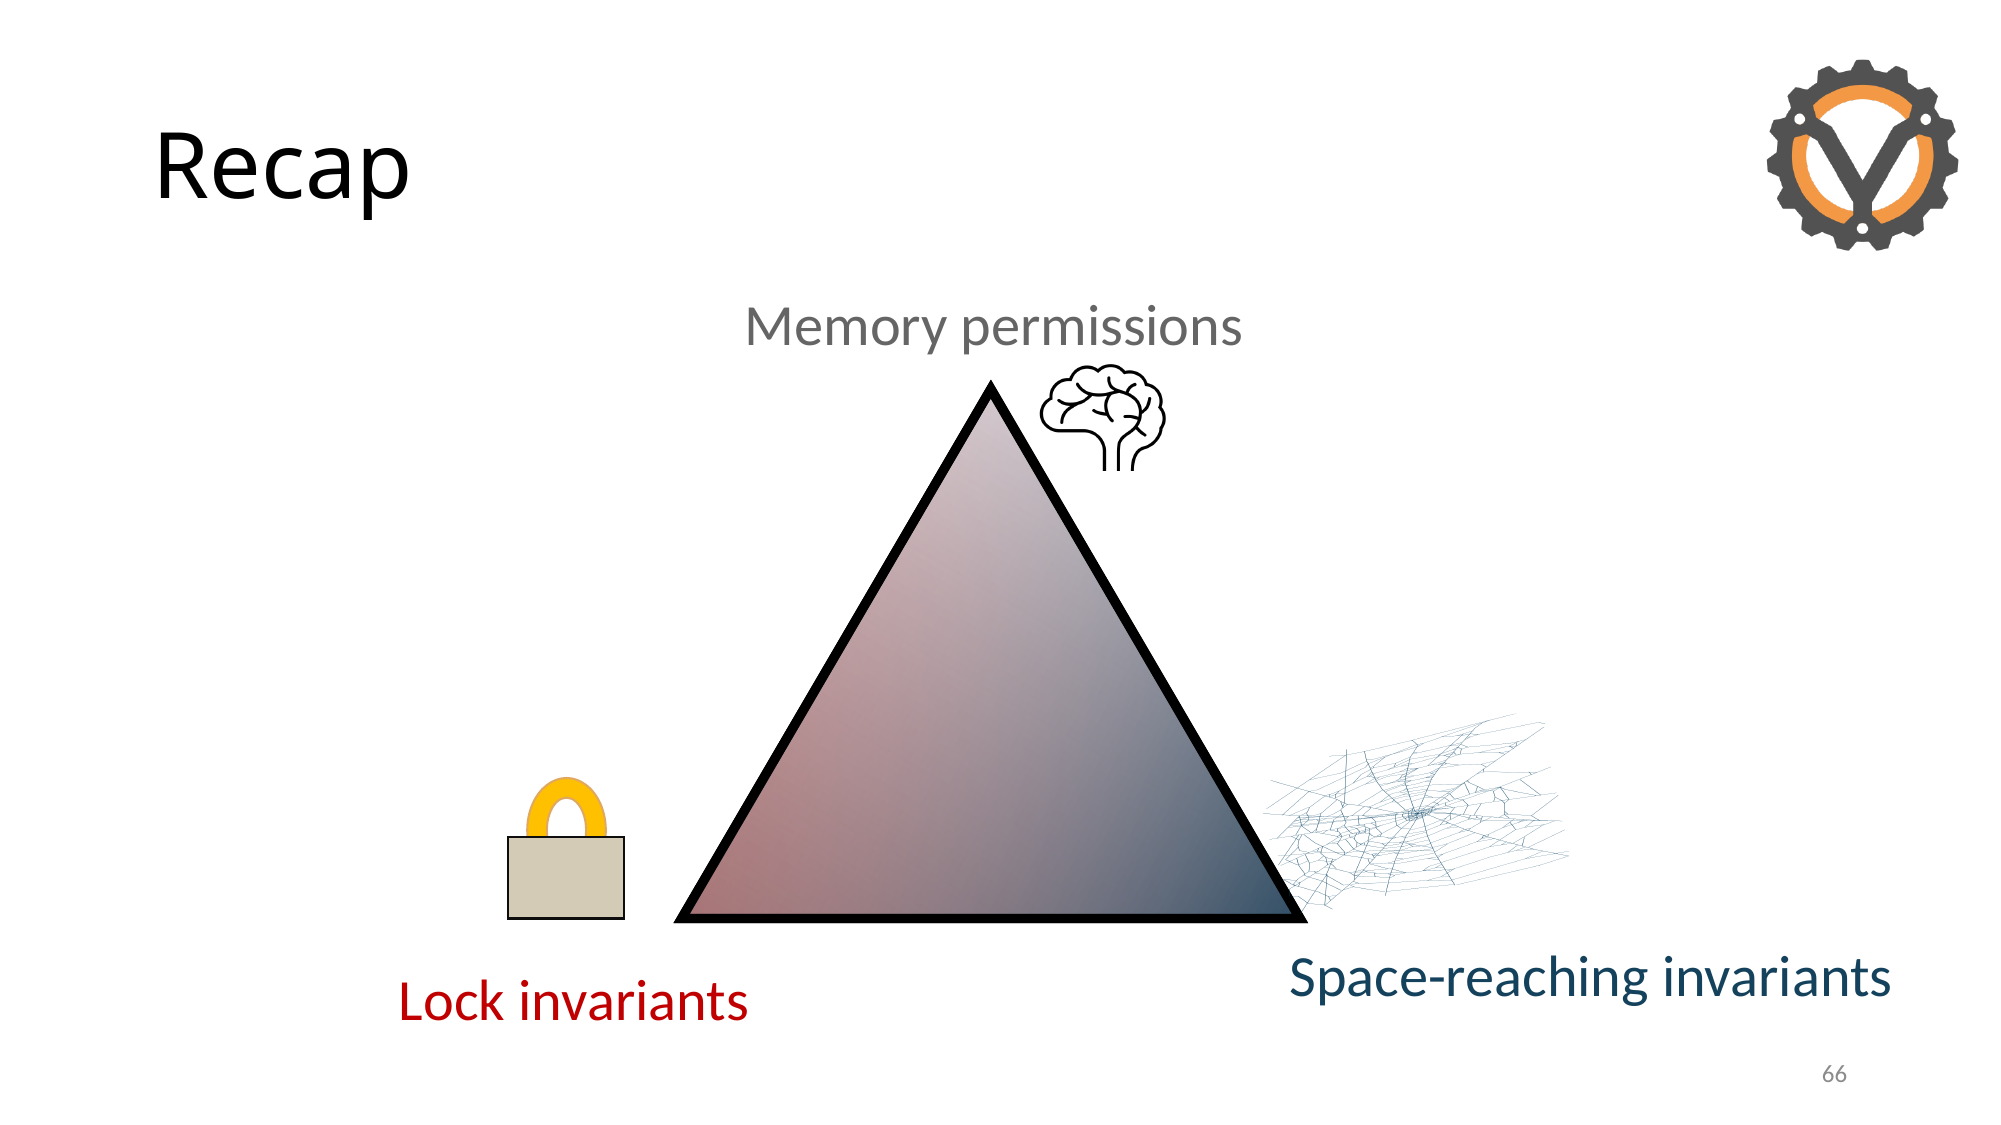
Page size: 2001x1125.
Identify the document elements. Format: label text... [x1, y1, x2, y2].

title Recap [137, 59, 1751, 278]
picture [1027, 342, 1178, 493]
text_box [679, 387, 1302, 920]
text_box Space-reaching invariants [1274, 930, 1979, 1016]
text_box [508, 778, 624, 919]
text_box Memory permissions [730, 280, 1325, 365]
picture [1766, 59, 1959, 252]
text_box Lock invariants [384, 954, 979, 1040]
slide_number 66 [1412, 1042, 1863, 1103]
picture [1334, 666, 1491, 961]
